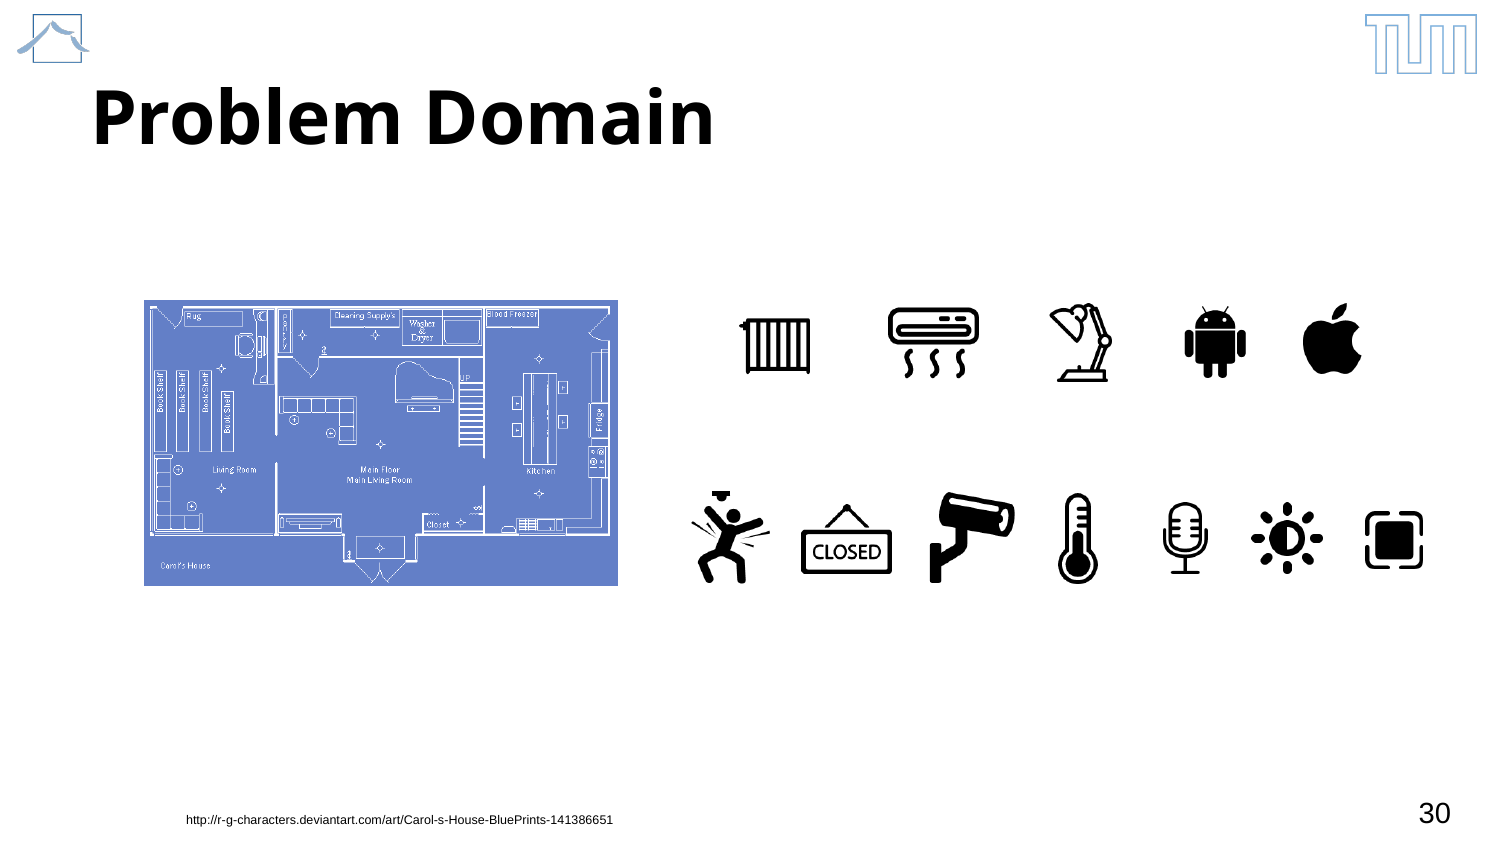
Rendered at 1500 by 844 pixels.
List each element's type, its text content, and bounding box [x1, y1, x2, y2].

picture [17, 14, 90, 63]
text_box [738, 296, 1369, 388]
picture [144, 300, 618, 586]
title Problem Domain [75, 33, 1425, 175]
text_box http://r-g-characters.deviantart.com/art/Carol-s-House-BluePrints-141386651 [171, 797, 842, 844]
slide_number ‹#› [1403, 779, 1494, 844]
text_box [690, 492, 1423, 584]
